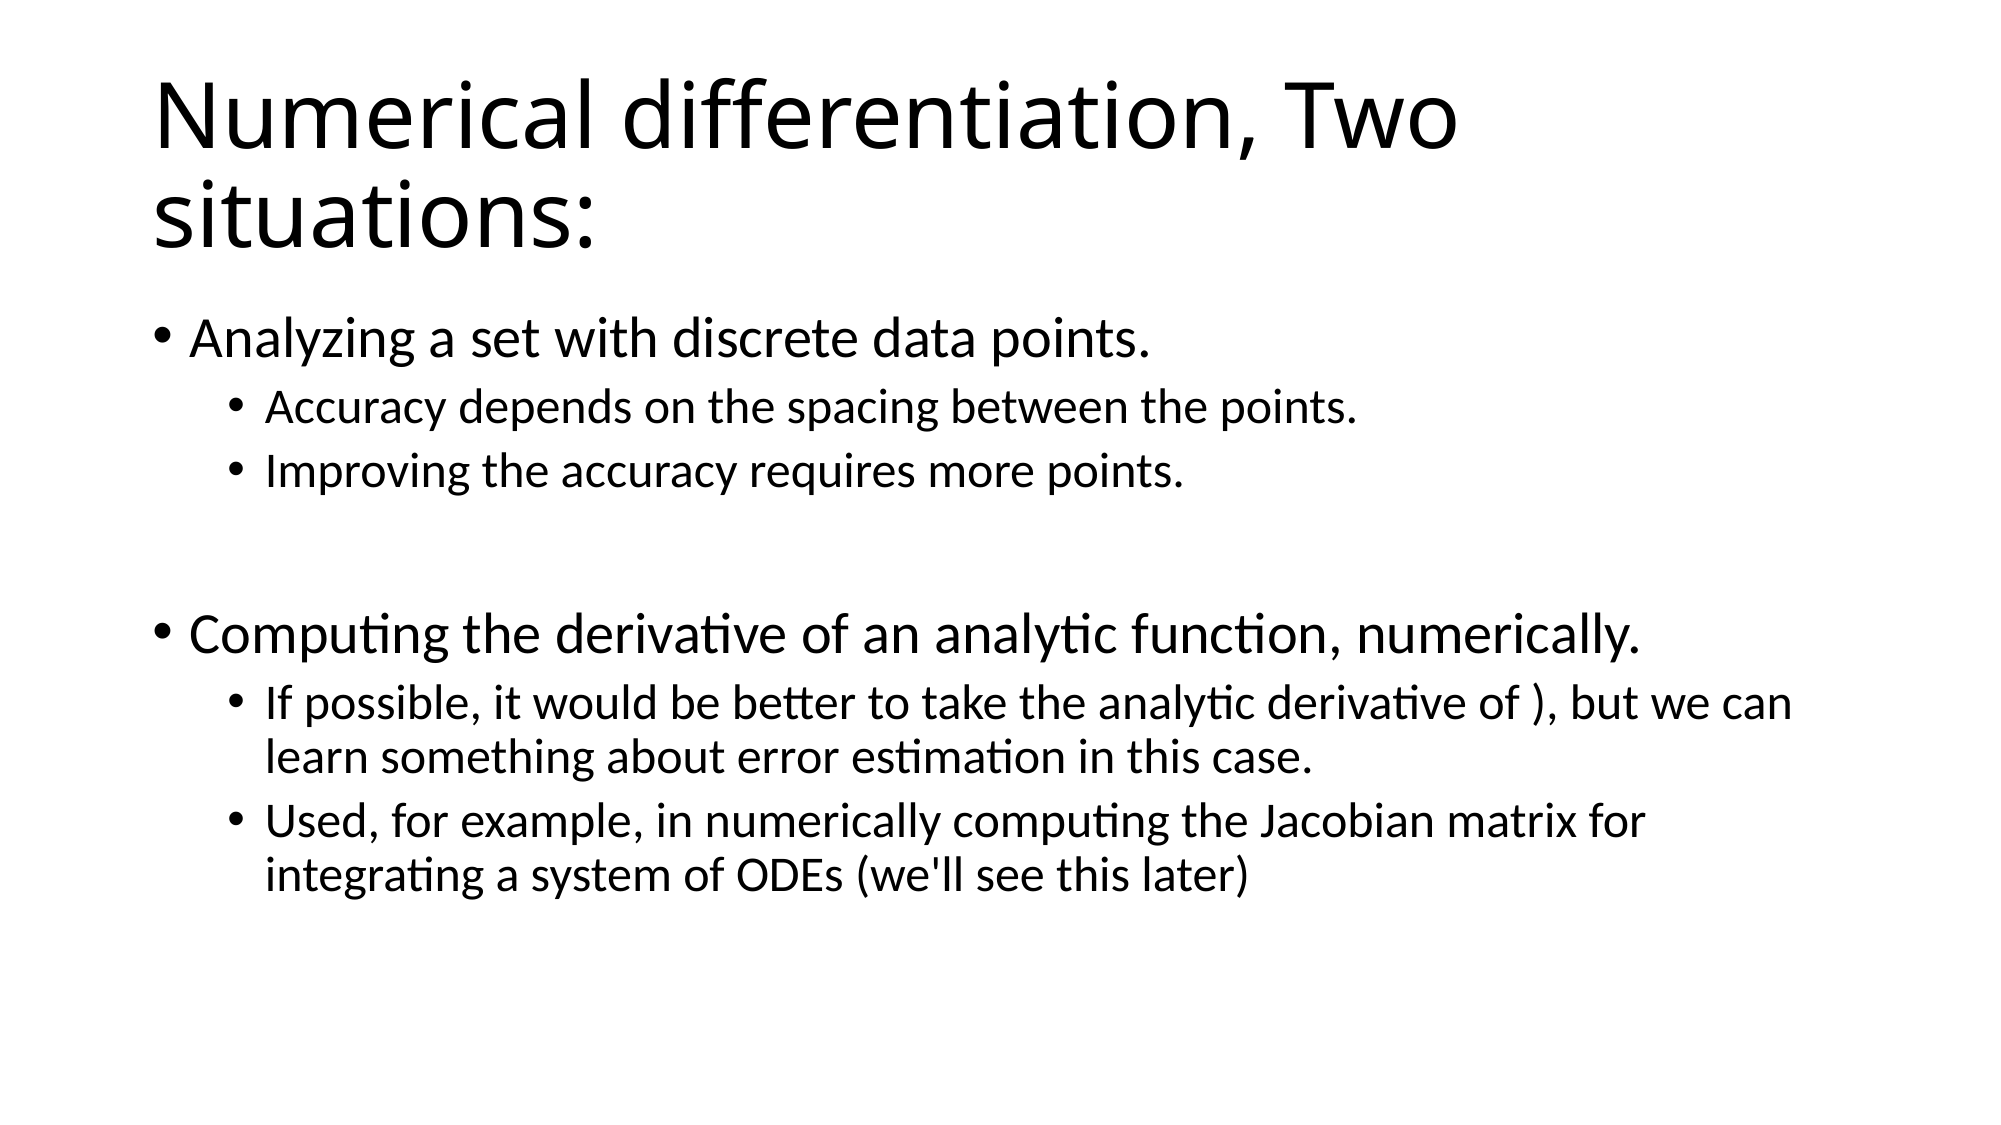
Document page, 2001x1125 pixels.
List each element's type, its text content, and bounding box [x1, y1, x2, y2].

title Numerical differentiation, Two situations: [137, 59, 1863, 278]
